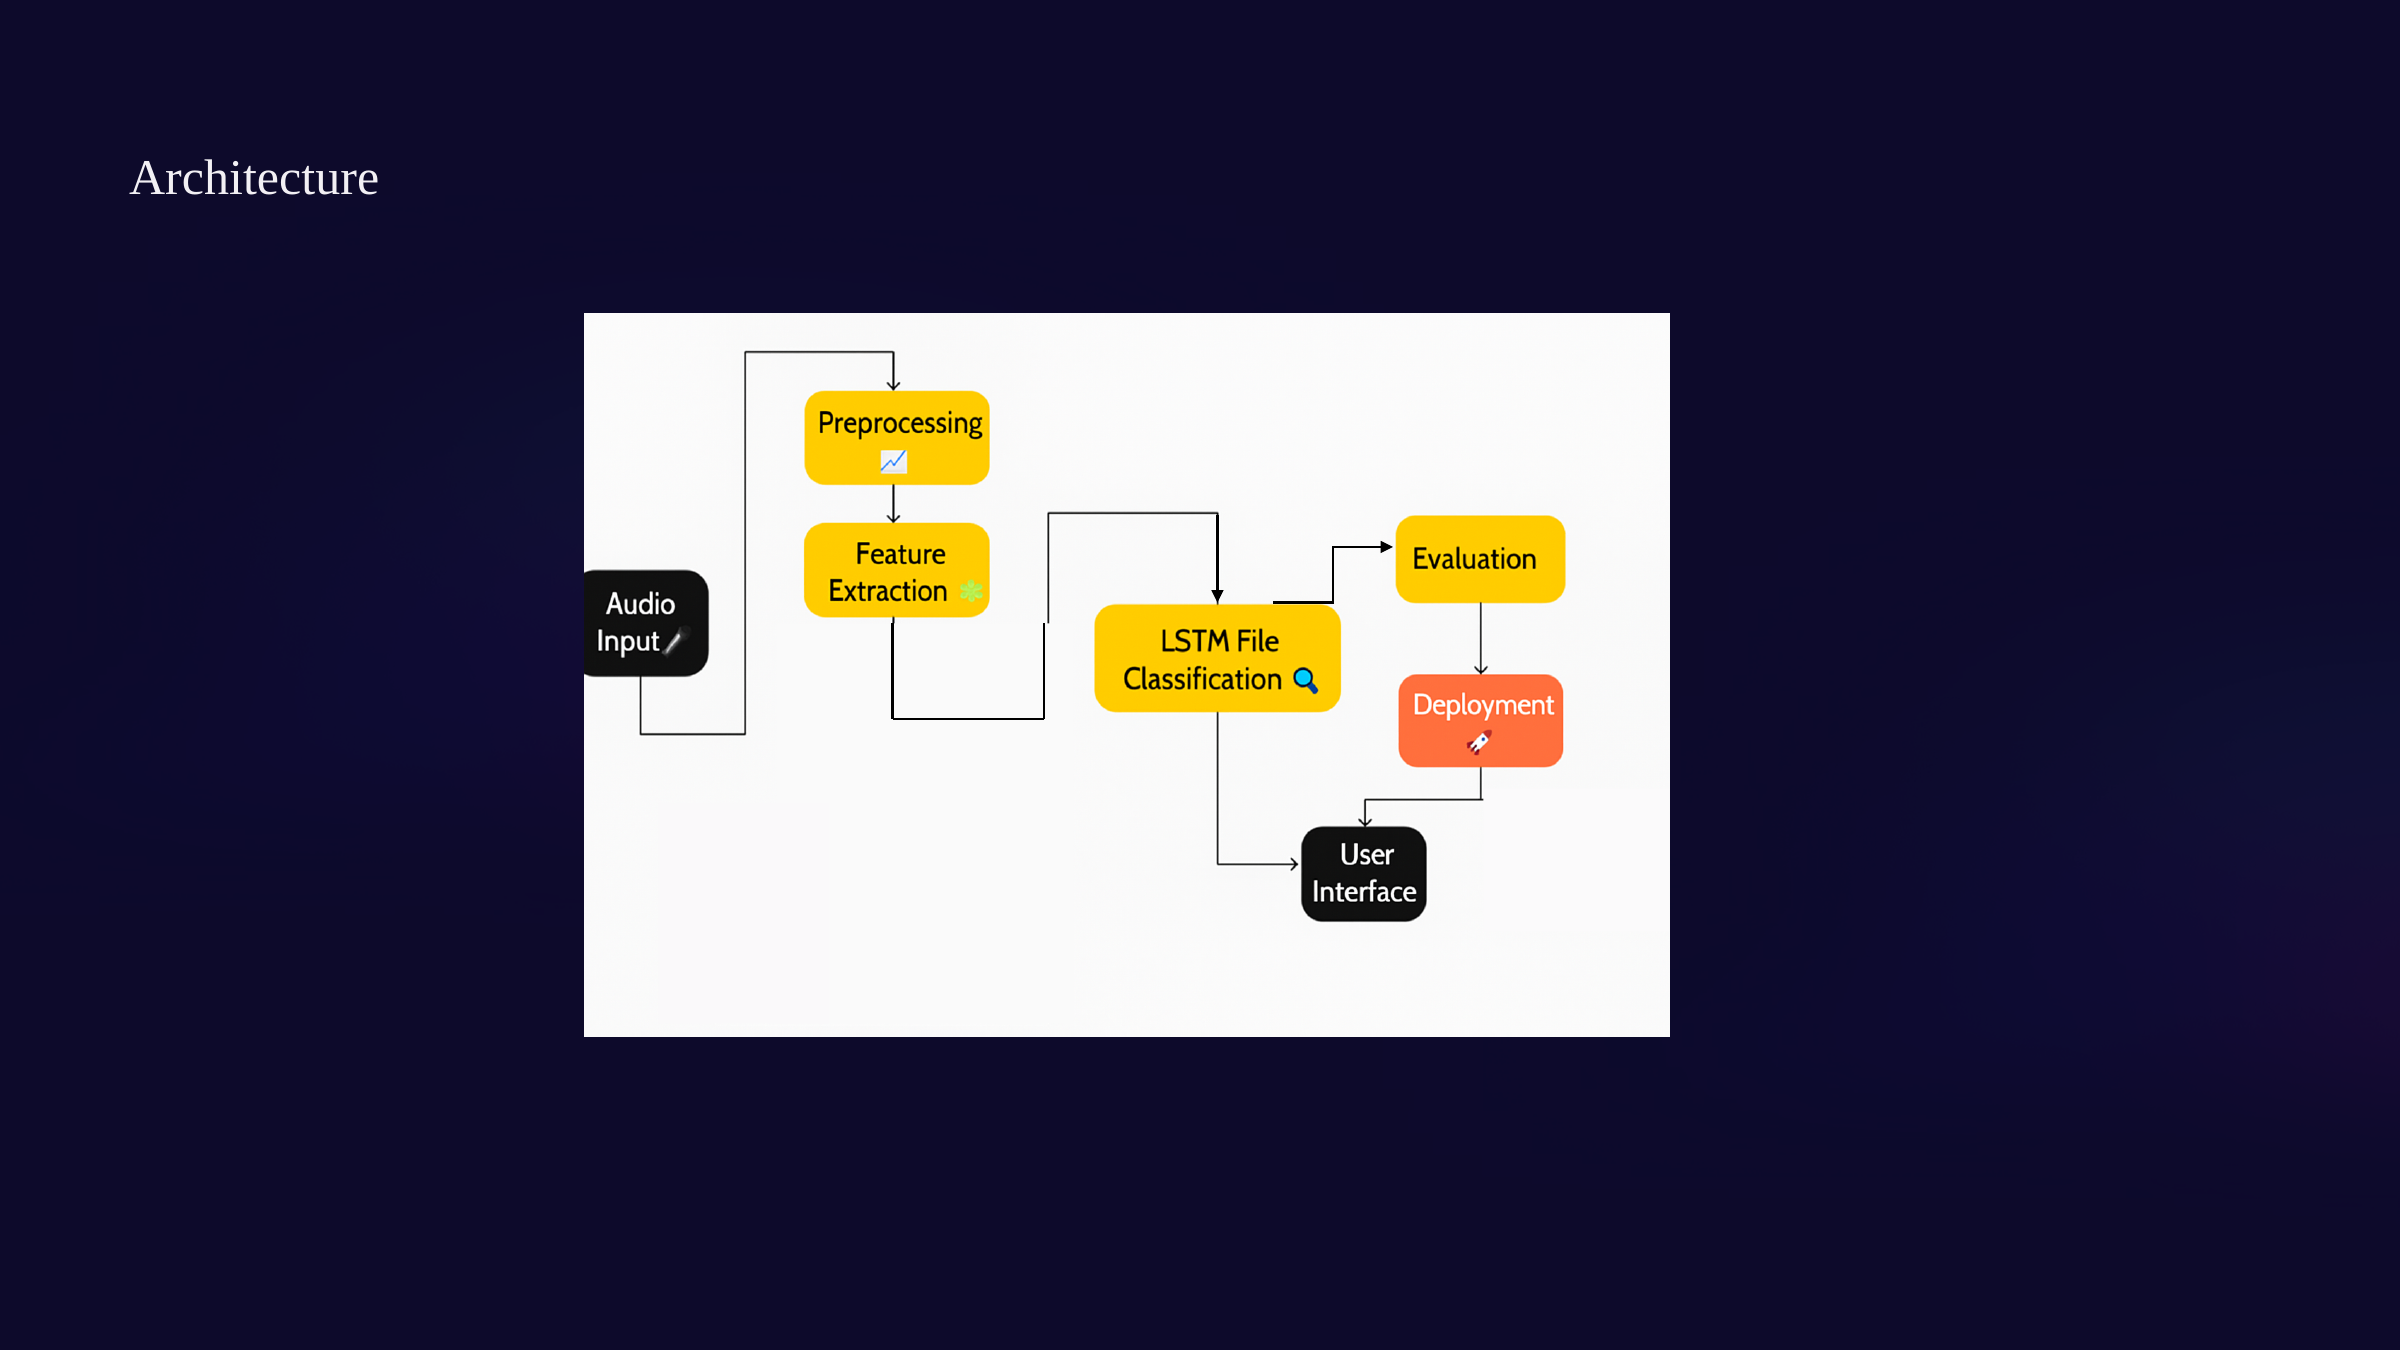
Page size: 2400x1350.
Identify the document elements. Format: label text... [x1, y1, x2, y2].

text_box Architecture [129, 101, 960, 206]
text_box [1272, 546, 1393, 603]
picture [584, 313, 1670, 1037]
